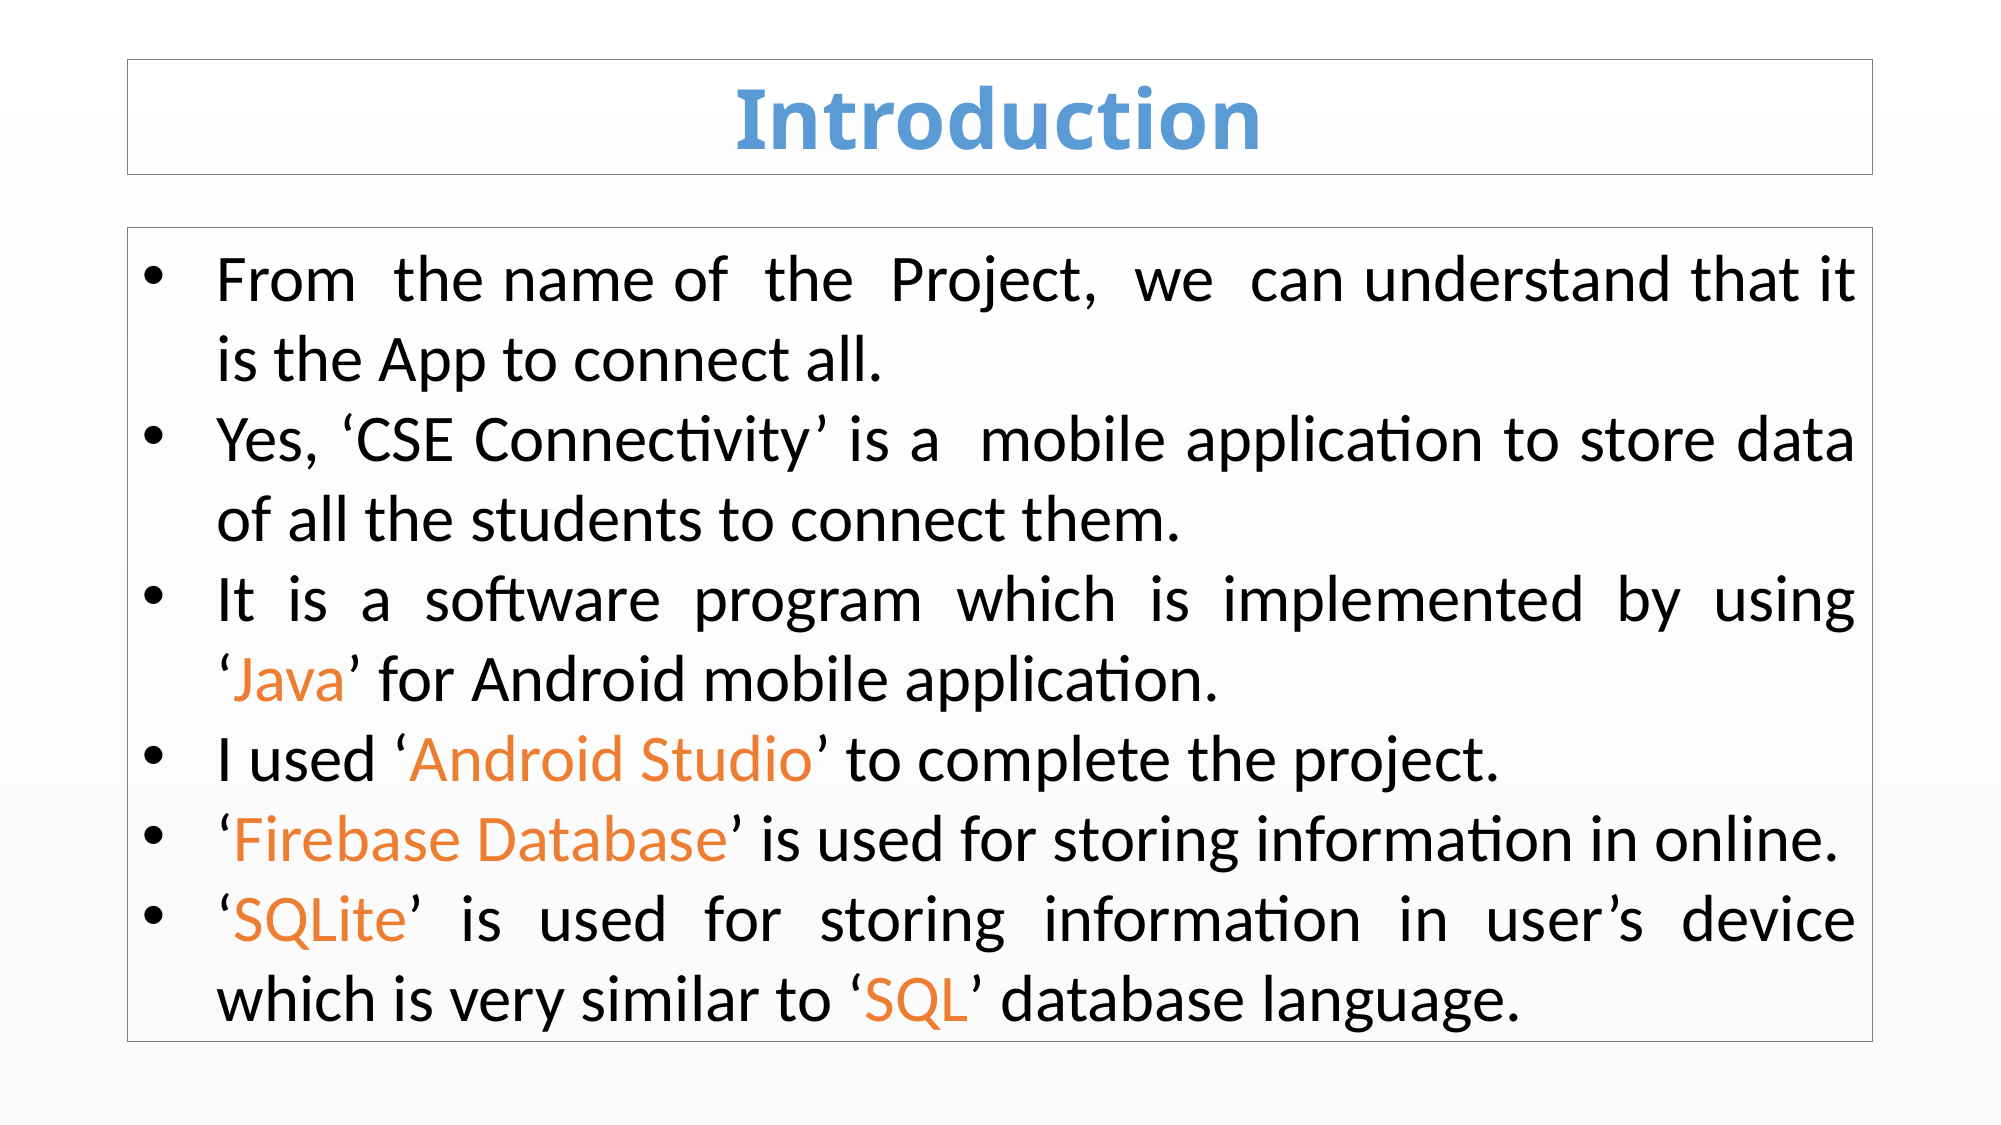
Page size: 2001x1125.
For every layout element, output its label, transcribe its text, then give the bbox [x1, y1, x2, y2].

text_box From the name of the Project, we can understand that it is the App to connect all. Yes, ‘CSE Connectivity’ is a mobile application to store data of all the students to connect them. It is a software program which is implemented by using ‘Java’ for Android mobile application. I used ‘Android Studio’ to complete the project. ‘Firebase Database’ is used for storing information in online. ‘SQLite’ is used for storing information in user’s device which is very similar to ‘SQL’ database language. [127, 227, 1873, 1042]
text_box Introduction [127, 59, 1873, 175]
